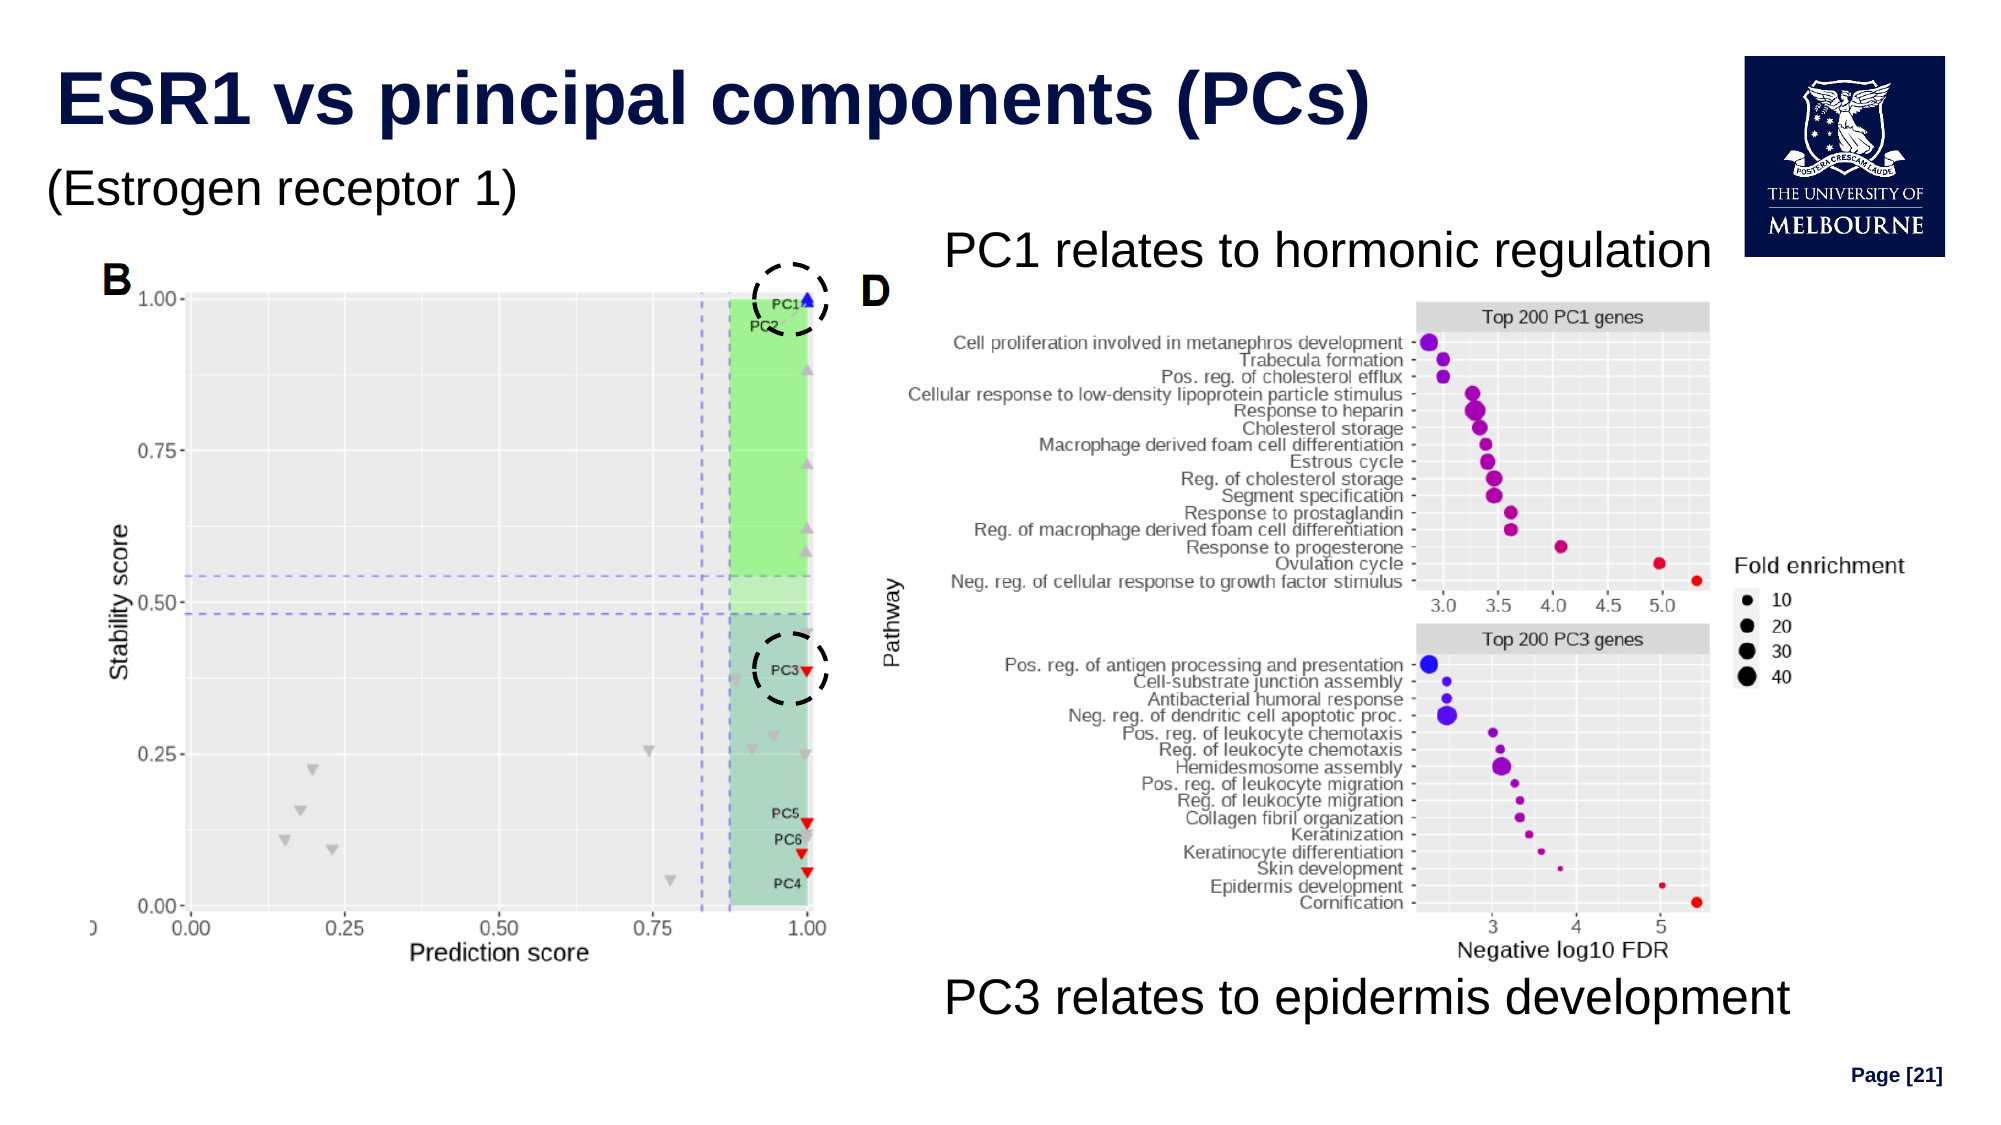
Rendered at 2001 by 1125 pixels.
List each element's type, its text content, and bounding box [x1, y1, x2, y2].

slide_number Page [21] [1684, 1055, 1944, 1092]
picture [851, 263, 1927, 980]
text_box PC3 relates to epidermis development [929, 988, 1927, 1033]
text_box PC1 relates to hormonic regulation [929, 210, 1756, 262]
picture [90, 247, 833, 978]
text_box (Estrogen receptor 1) [31, 147, 1032, 223]
picture [1744, 56, 1946, 257]
title ESR1 vs principal components (PCs) [56, 56, 1648, 144]
